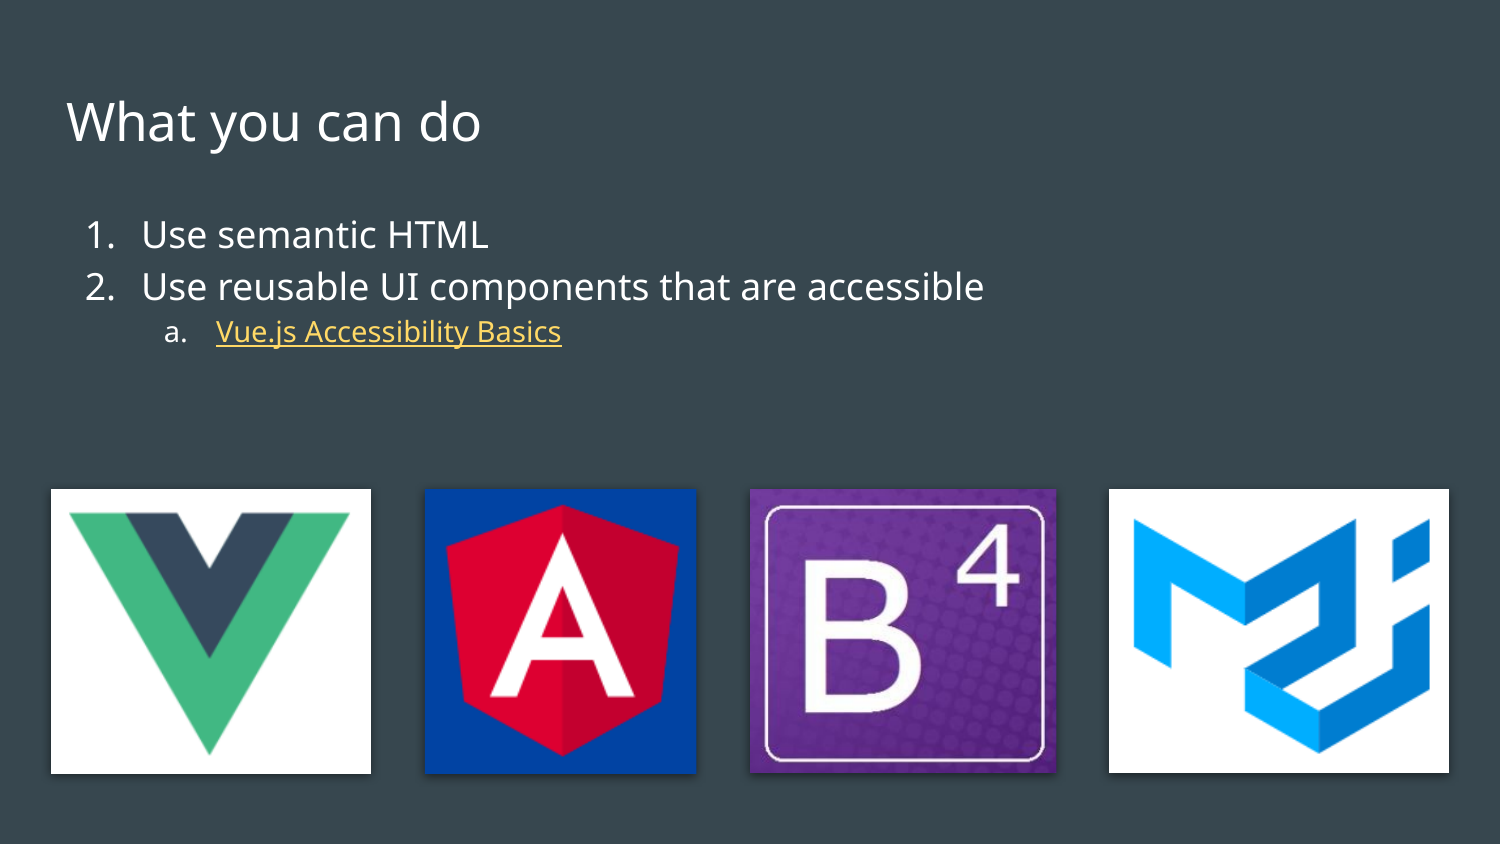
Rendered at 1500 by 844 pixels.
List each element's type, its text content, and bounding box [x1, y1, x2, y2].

picture [424, 488, 697, 774]
picture [1108, 489, 1450, 774]
picture [749, 489, 1057, 774]
title What you can do [51, 72, 1449, 167]
picture [50, 488, 372, 774]
list Use semantic HTML Use reusable UI components that are accessible Vue.js Accessibility Basics [51, 189, 1449, 750]
